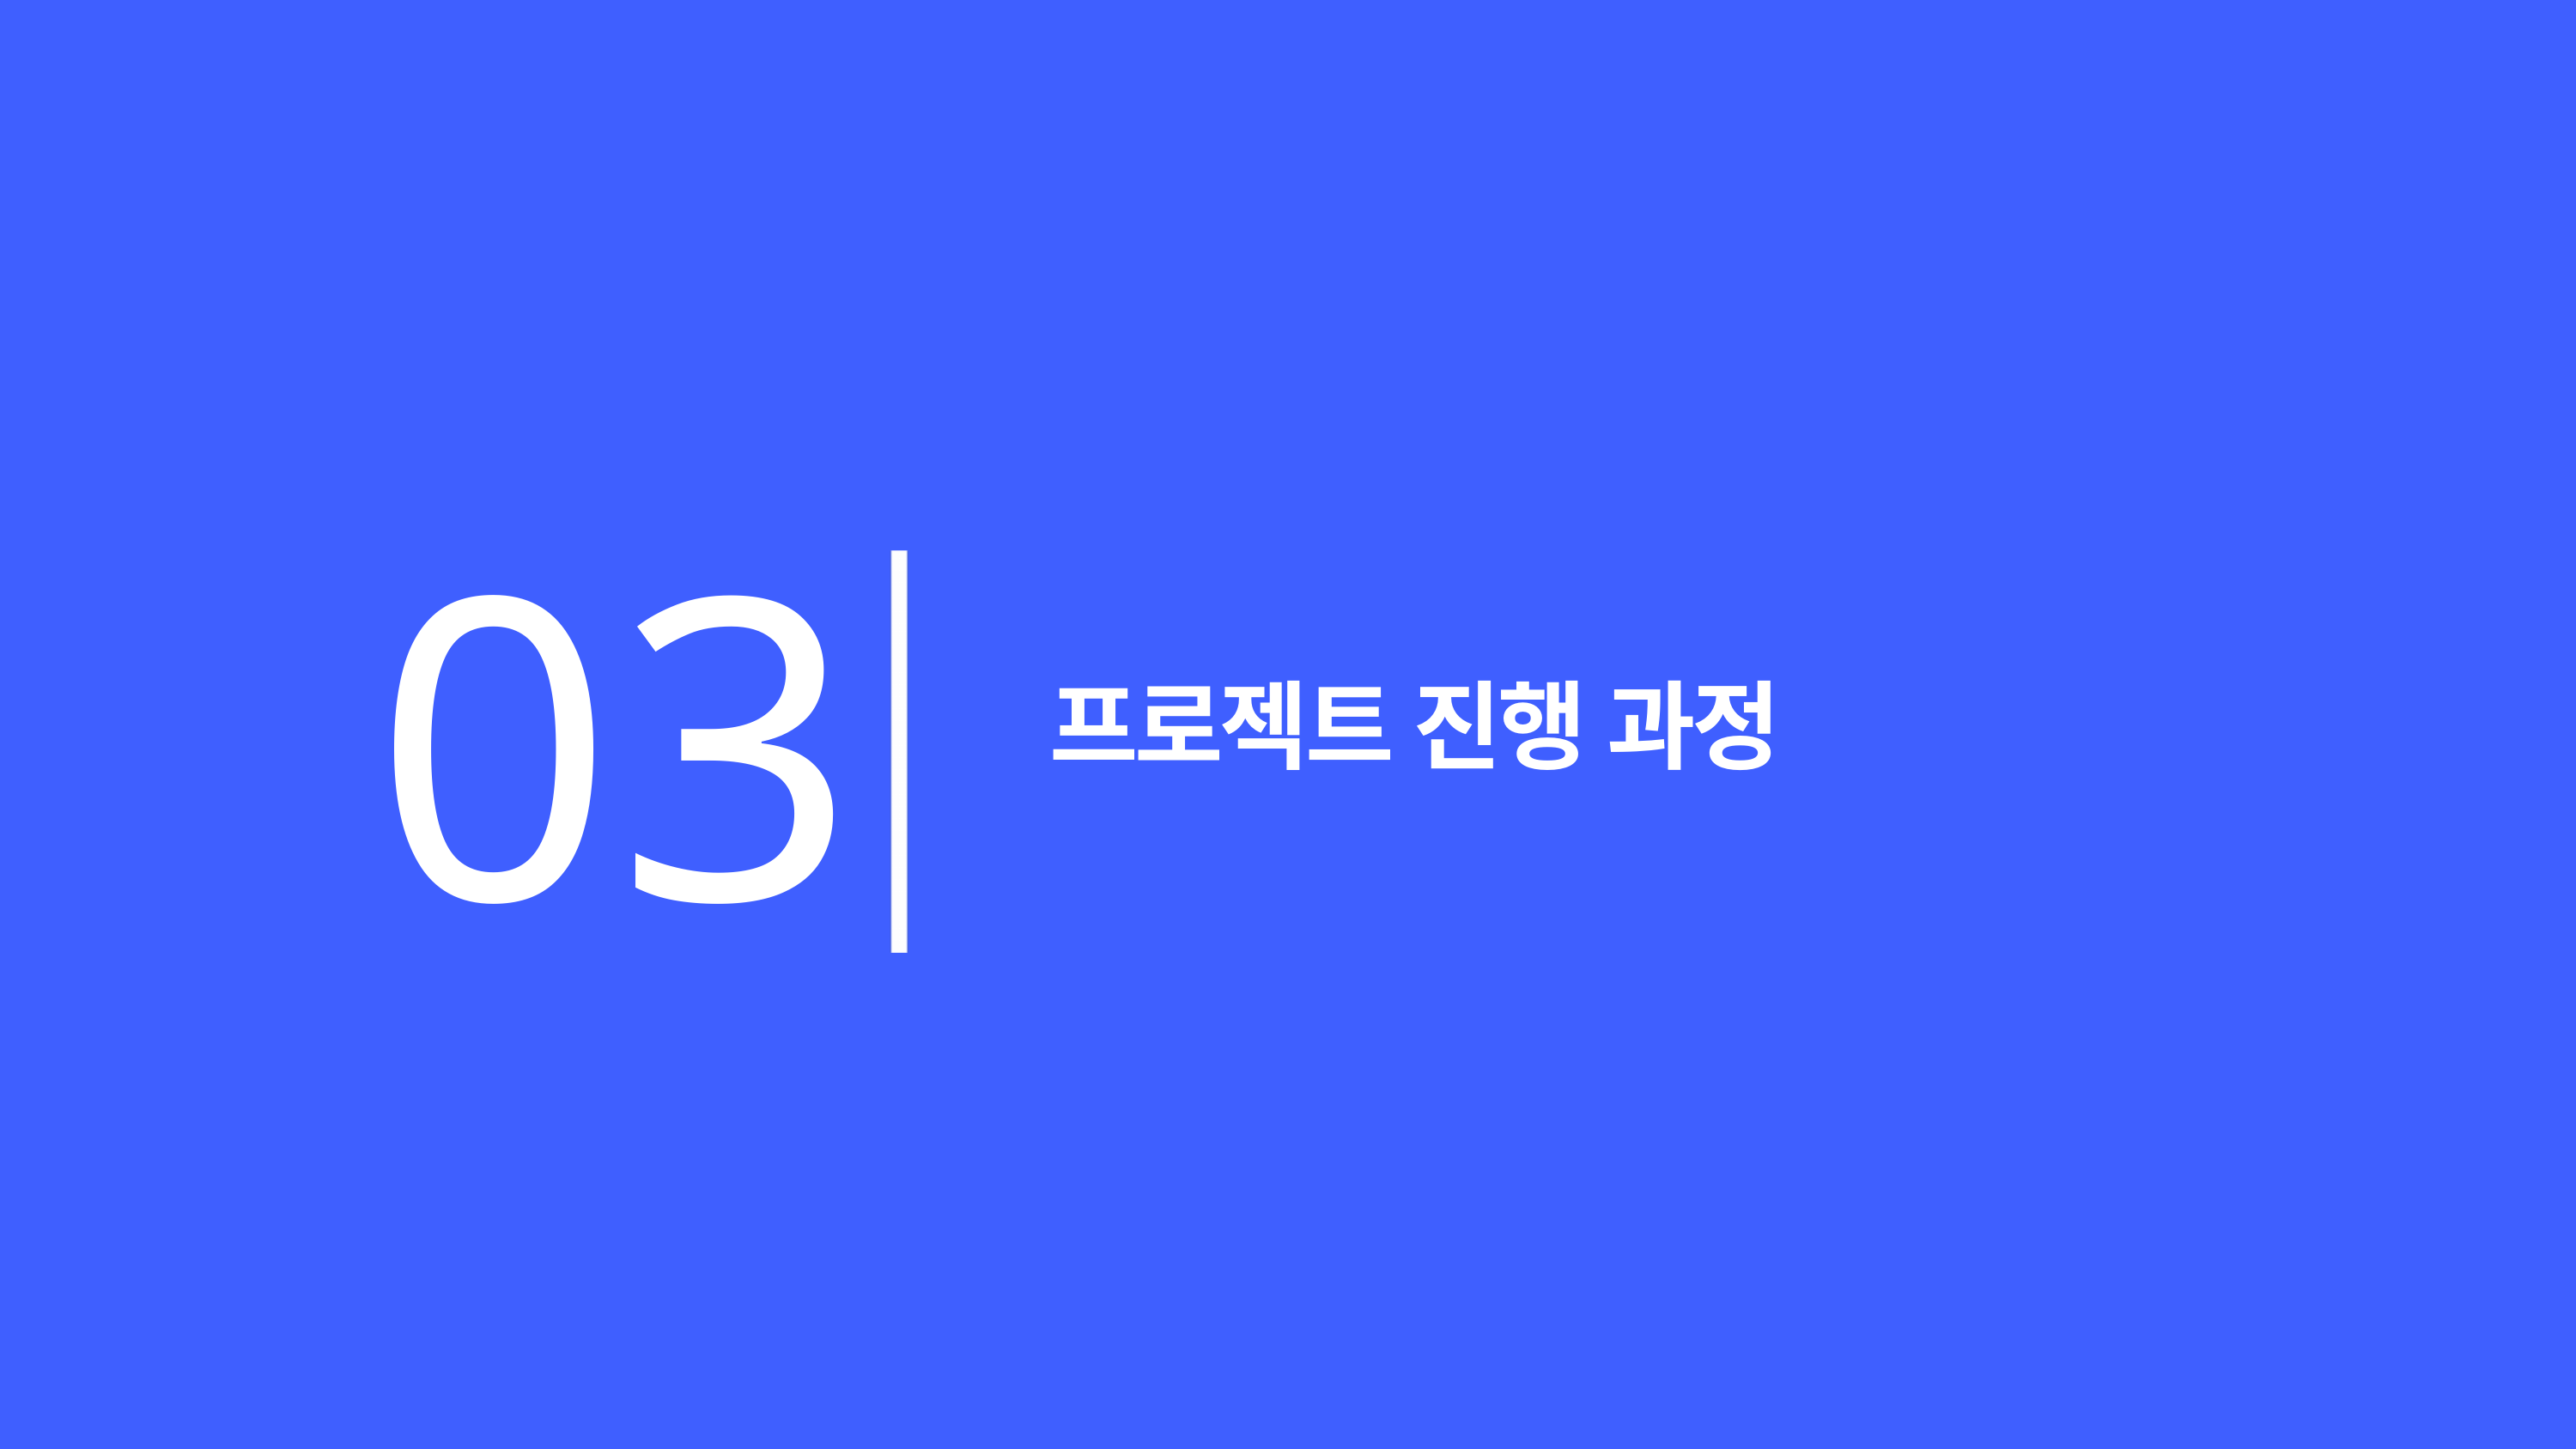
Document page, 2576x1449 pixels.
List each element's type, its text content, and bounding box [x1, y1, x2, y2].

text_box 03 [261, 473, 971, 991]
picture [867, 785, 931, 952]
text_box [697, 718, 1100, 785]
picture [867, 551, 931, 718]
text_box 프로젝트 진행 과정 [932, 658, 1932, 788]
